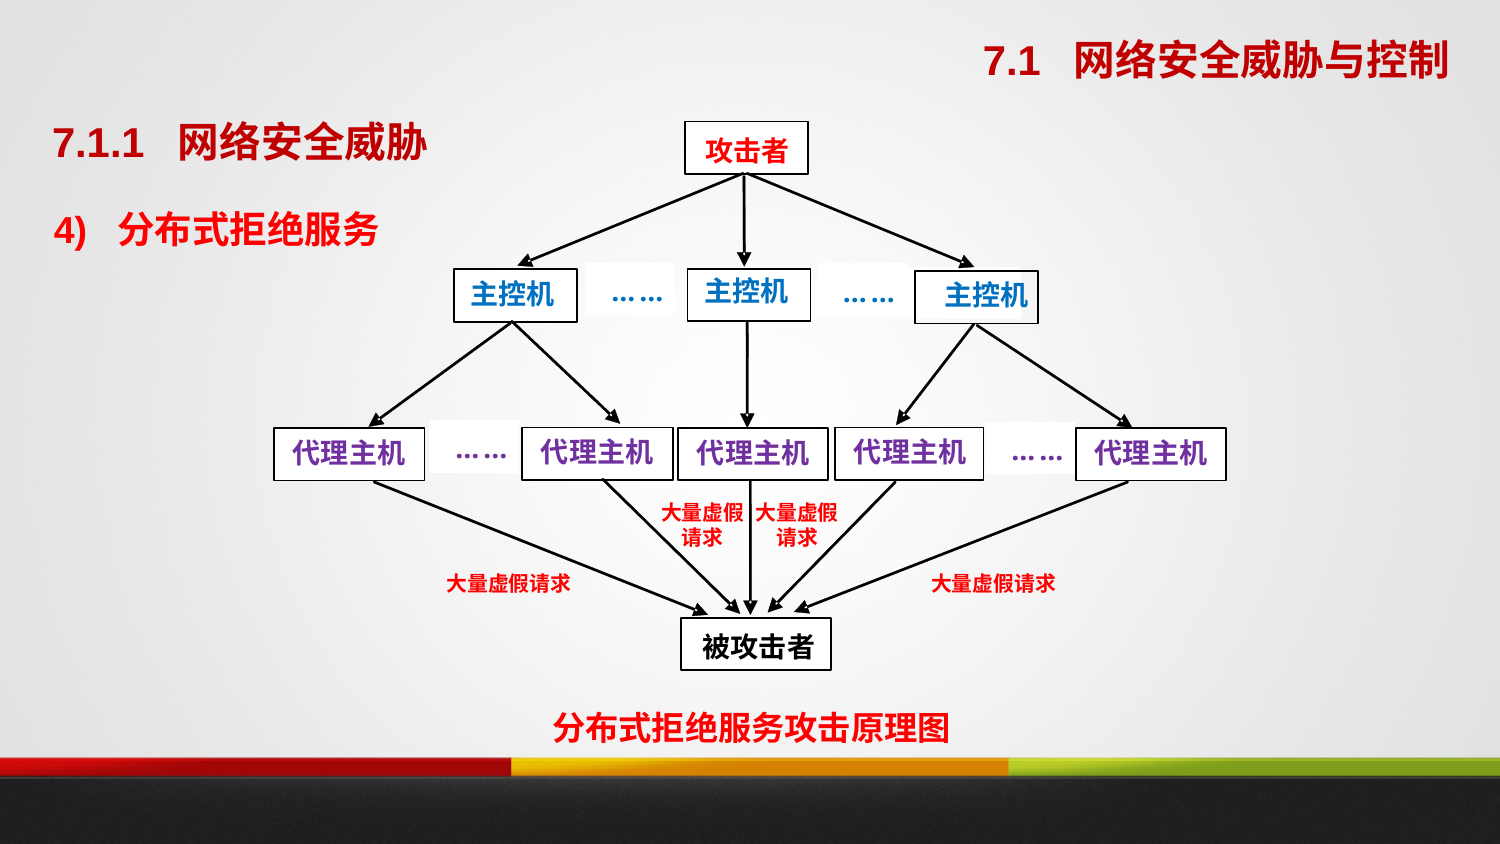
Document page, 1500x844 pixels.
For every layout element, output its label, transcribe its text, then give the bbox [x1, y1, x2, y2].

text_box 分布式拒绝服务攻击原理图 [517, 683, 987, 755]
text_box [269, 116, 1231, 675]
text_box 7.1.1 网络安全威胁 [35, 105, 446, 175]
text_box 7.1 网络安全威胁与控制 [960, 23, 1472, 94]
picture [0, 1, 1500, 844]
text_box 4) 分布式拒绝服务 [35, 175, 264, 259]
